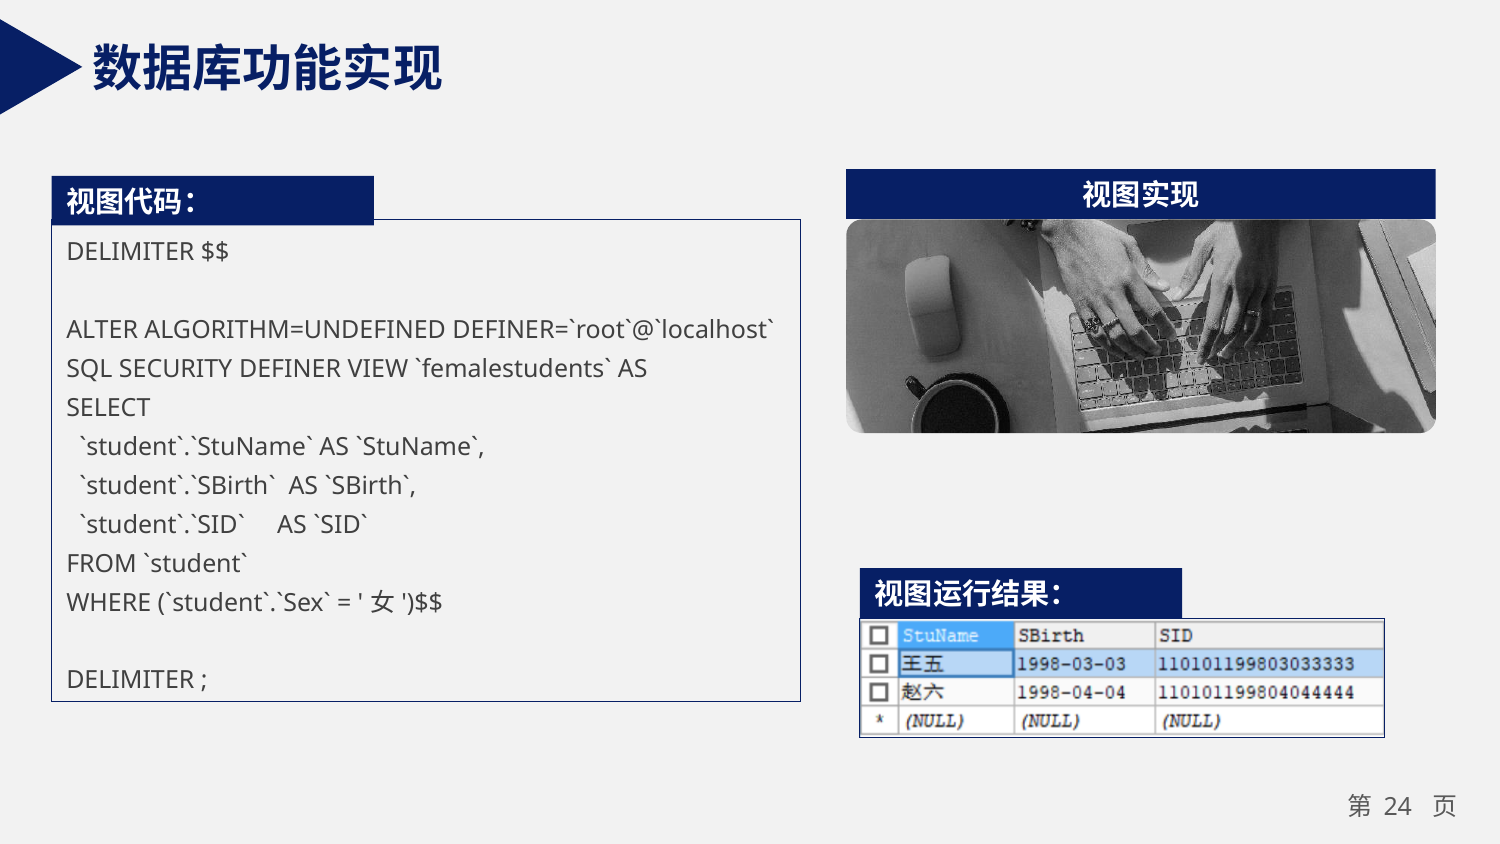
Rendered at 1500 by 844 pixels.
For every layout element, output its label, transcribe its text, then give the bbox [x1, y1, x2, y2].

picture [859, 618, 1385, 738]
text_box 视图实现 [846, 169, 1436, 219]
text_box 视图运行结果： [859, 568, 1183, 618]
text_box 数据库功能实现 [78, 29, 458, 105]
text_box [51, 175, 801, 746]
text_box [845, 219, 1437, 435]
text_box [0, 19, 83, 115]
